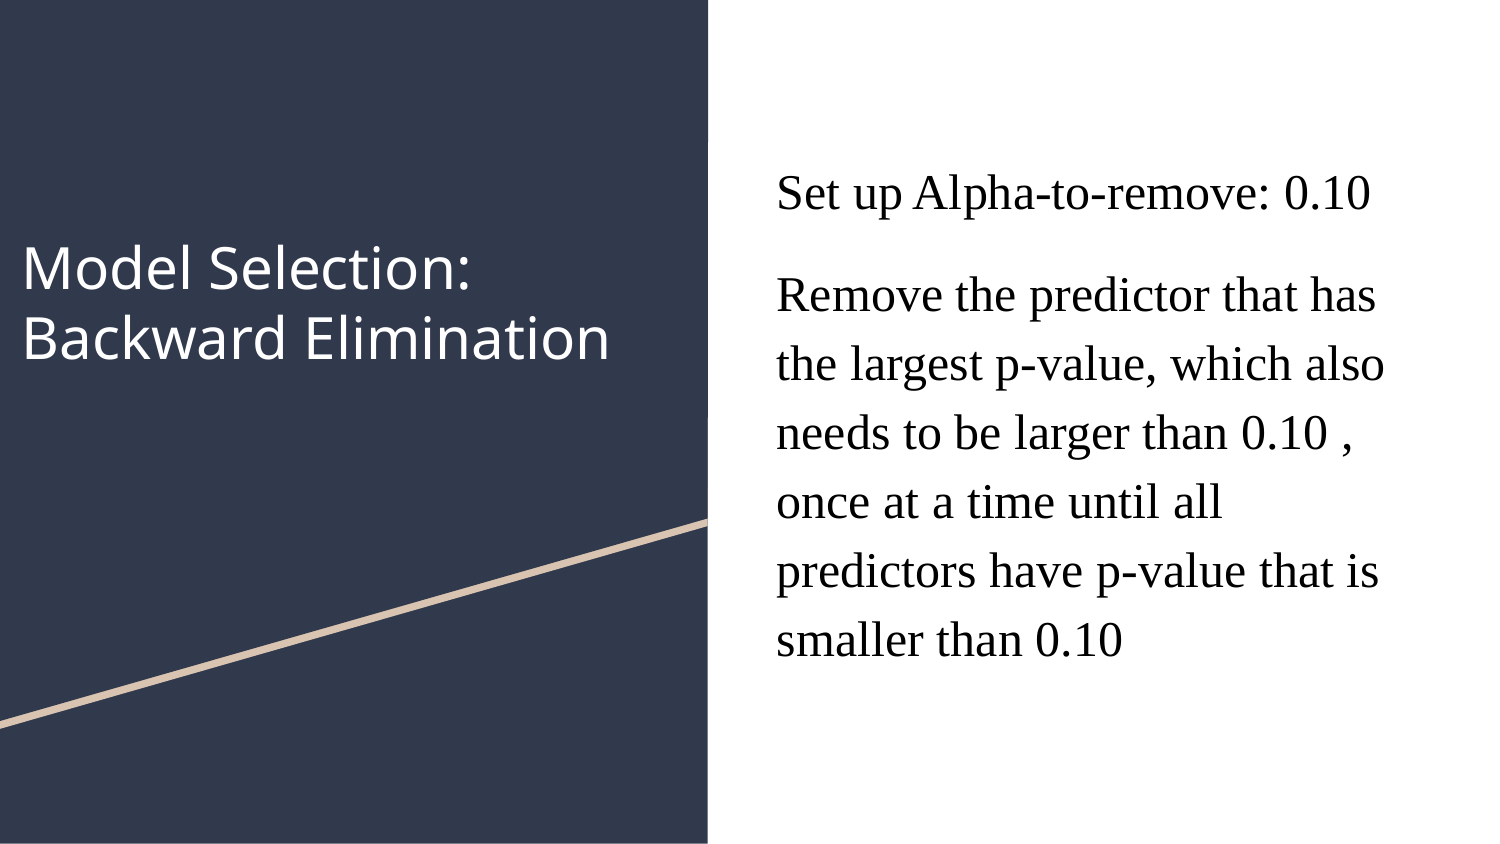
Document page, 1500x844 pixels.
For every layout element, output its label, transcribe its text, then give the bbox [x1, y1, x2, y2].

title Model Selection: Backward Elimination [6, 216, 706, 628]
list Set up Alpha-to-remove: 0.10 Remove the predictor that has the largest p-value, which also needs to be larger than 0.10 , once at a time until all predictors have p-value that is smaller than 0.10 [761, 135, 1446, 844]
